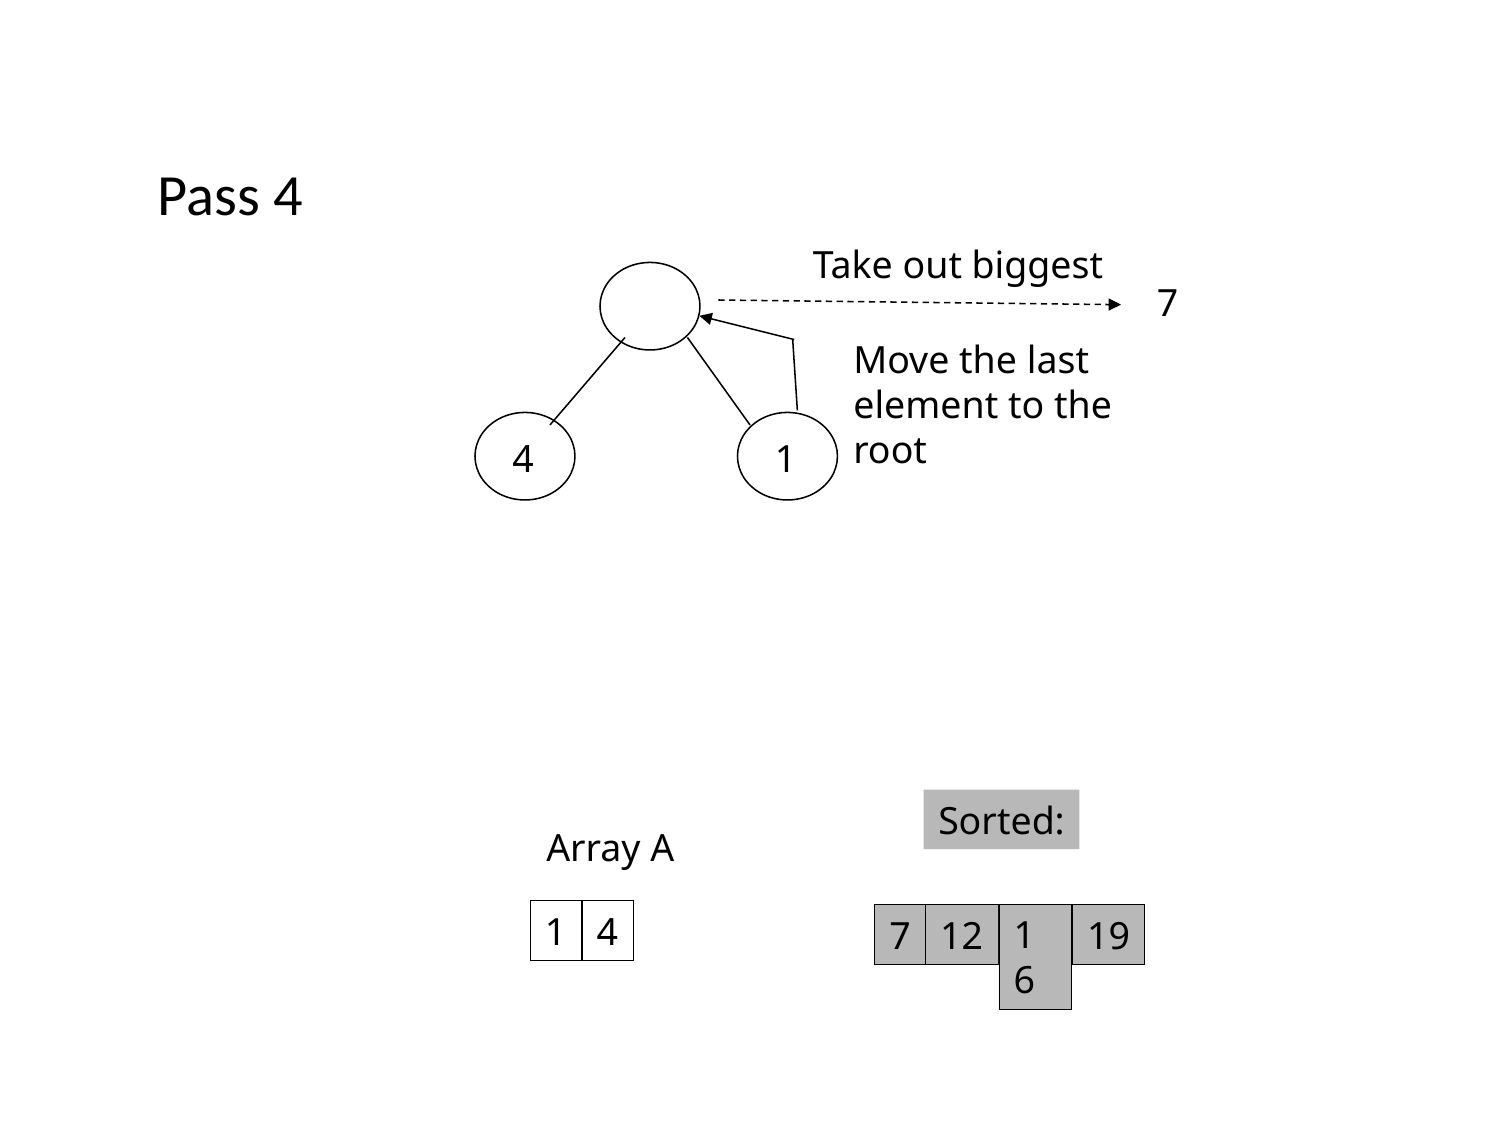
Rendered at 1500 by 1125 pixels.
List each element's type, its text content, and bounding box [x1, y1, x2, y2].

text_box [737, 412, 838, 500]
text_box 4 [497, 427, 549, 488]
text_box [600, 262, 700, 350]
text_box [1108, 298, 1122, 311]
text_box 12 [926, 904, 998, 965]
text_box Array A [531, 816, 690, 877]
text_box Pass 4 [142, 149, 318, 235]
text_box 7 [1142, 271, 1194, 332]
text_box 16 [998, 904, 1072, 1009]
text_box [699, 312, 795, 340]
text_box 1 [530, 900, 582, 961]
text_box 7 [874, 904, 926, 965]
text_box 19 [1072, 904, 1145, 965]
text_box 1 [760, 427, 812, 488]
text_box 4 [581, 900, 634, 960]
text_box Sorted: [923, 789, 1080, 850]
text_box Move the last element to the root [838, 328, 1137, 479]
text_box Take out biggest [798, 233, 1119, 294]
text_box [474, 412, 575, 500]
